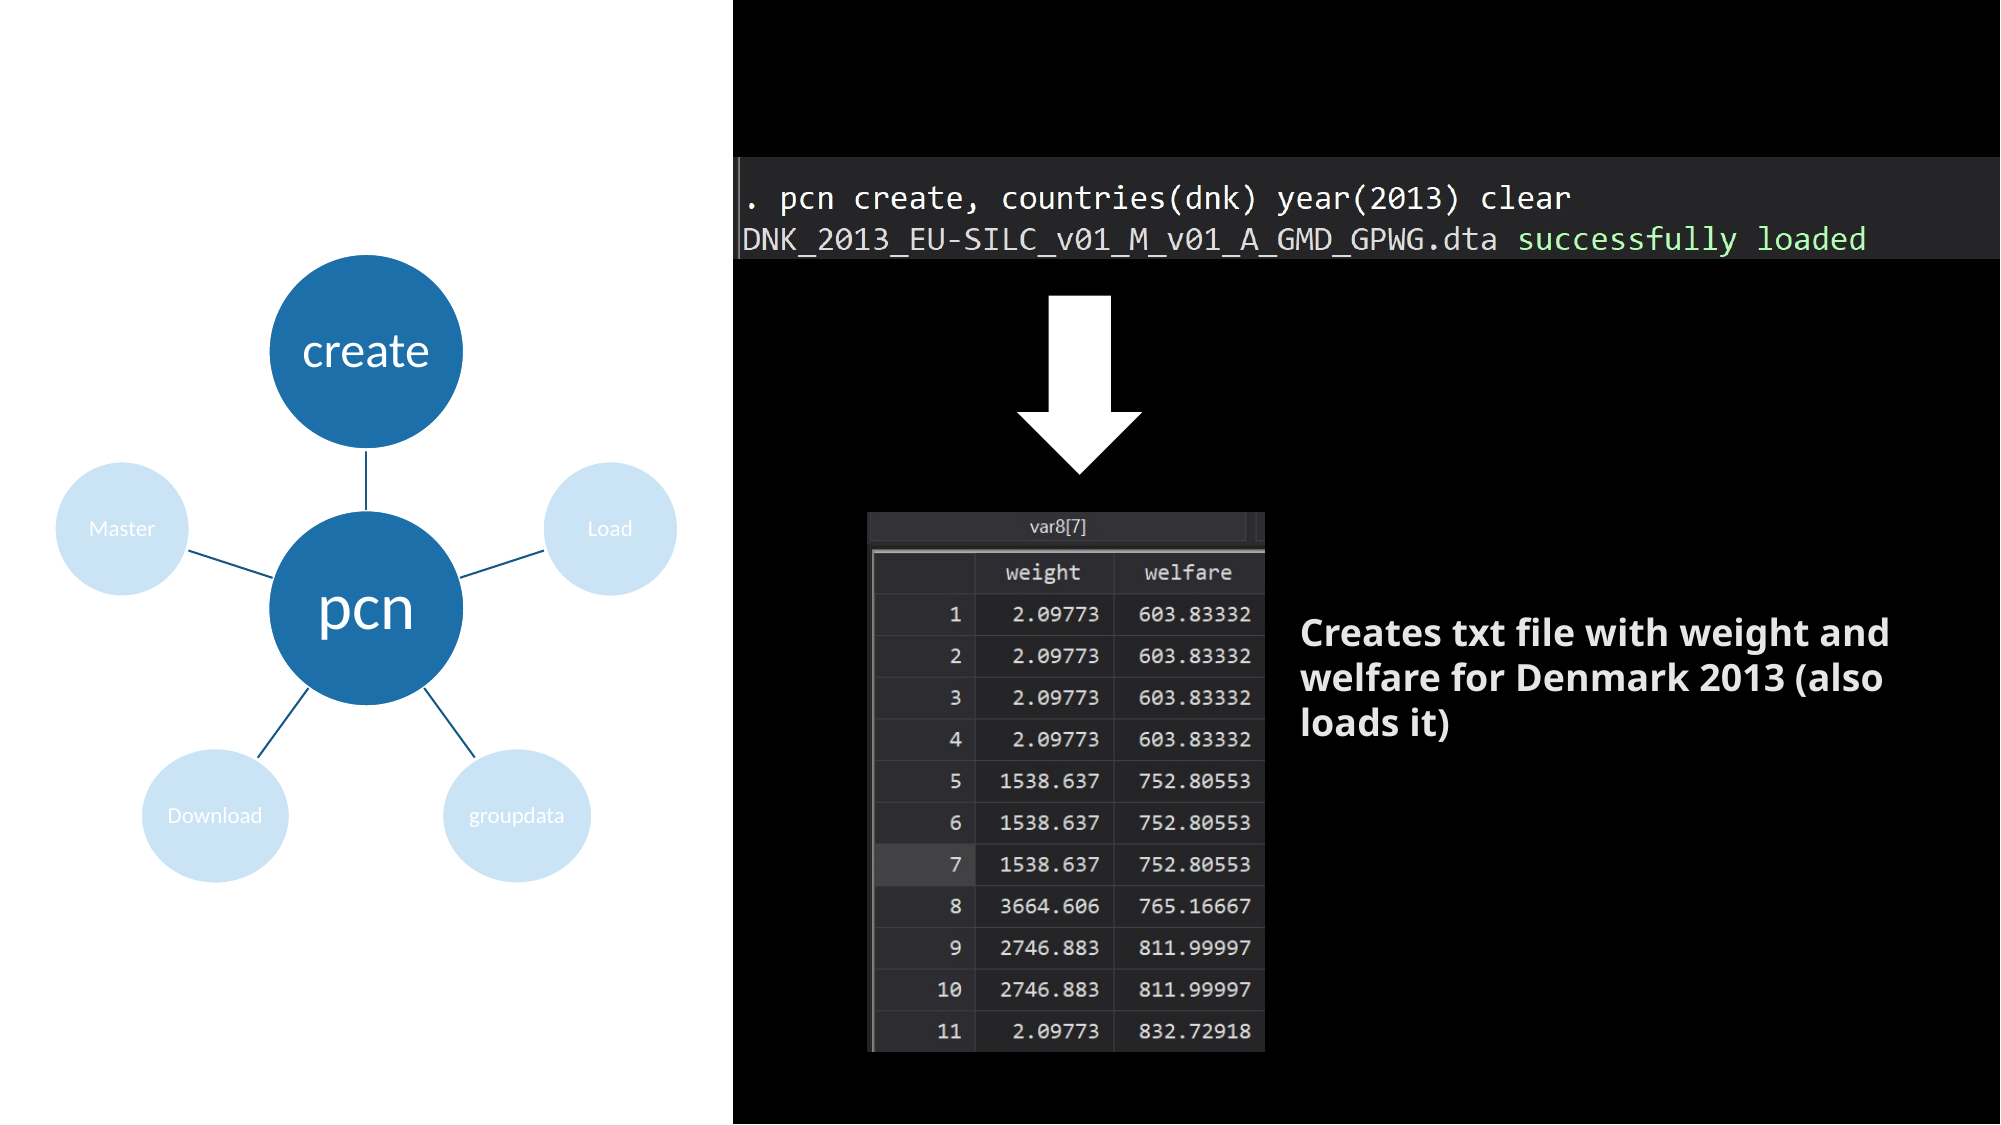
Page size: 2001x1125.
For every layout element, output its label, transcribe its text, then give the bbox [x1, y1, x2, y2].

text_box [1017, 295, 1143, 475]
picture [867, 512, 1265, 1052]
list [20, 212, 712, 926]
text_box [733, 0, 2000, 157]
text_box Creates txt file with weight and welfare for Denmark 2013 (also loads it) [1285, 601, 2000, 752]
picture [733, 157, 2000, 259]
text_box [733, 259, 2000, 1124]
